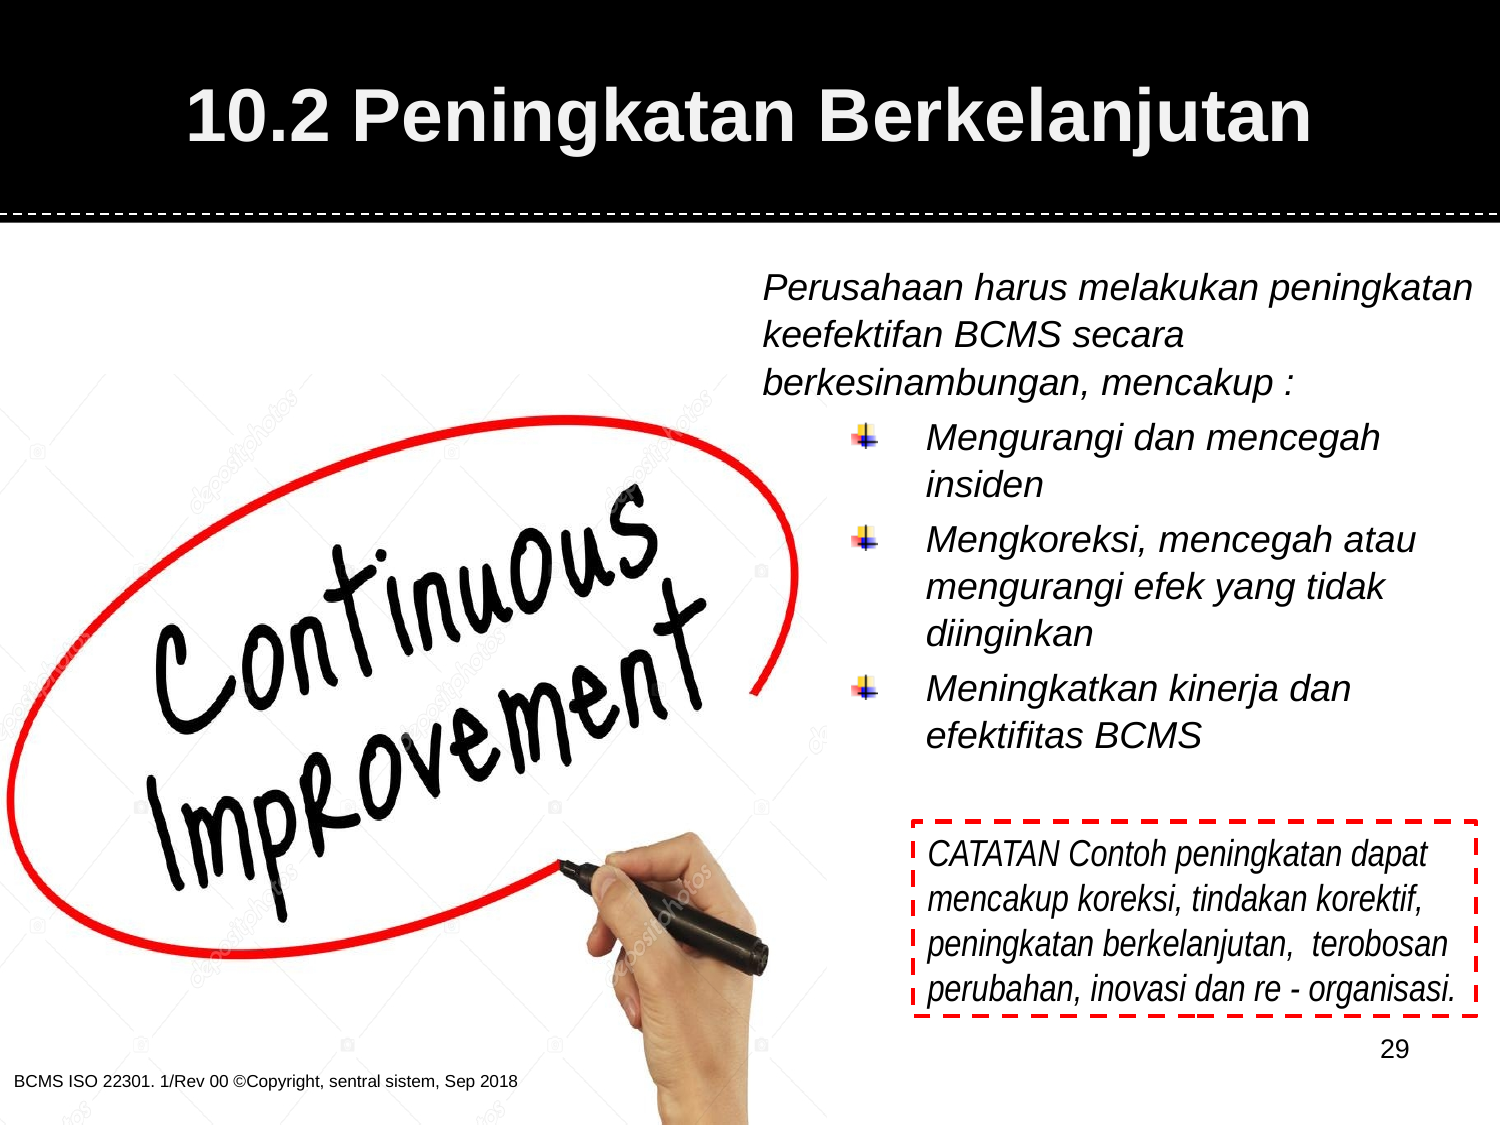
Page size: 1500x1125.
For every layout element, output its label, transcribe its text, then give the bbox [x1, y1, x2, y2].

text_box CATATAN Contoh peningkatan dapat mencakup koreksi, tindakan korektif, peningkatan berkelanjutan, terobosan perubahan, inovasi dan re - organisasi. [912, 821, 1477, 1017]
picture [851, 421, 878, 449]
picture [851, 673, 878, 700]
list Perusahaan harus melakukan peningkatan keefektifan BCMS secara berkesinambungan, mencakup : Mengurangi dan mencegah insiden Mengkoreksi, mencegah atau mengurangi efek yang tidak diinginkan Meningkatkan kinerja dan efektifitas BCMS [747, 253, 1499, 828]
picture [851, 523, 878, 551]
picture [0, 374, 827, 1125]
slide_number 29 [1074, 1024, 1426, 1103]
title 10.2 Peningkatan Berkelanjutan [0, 0, 1500, 213]
